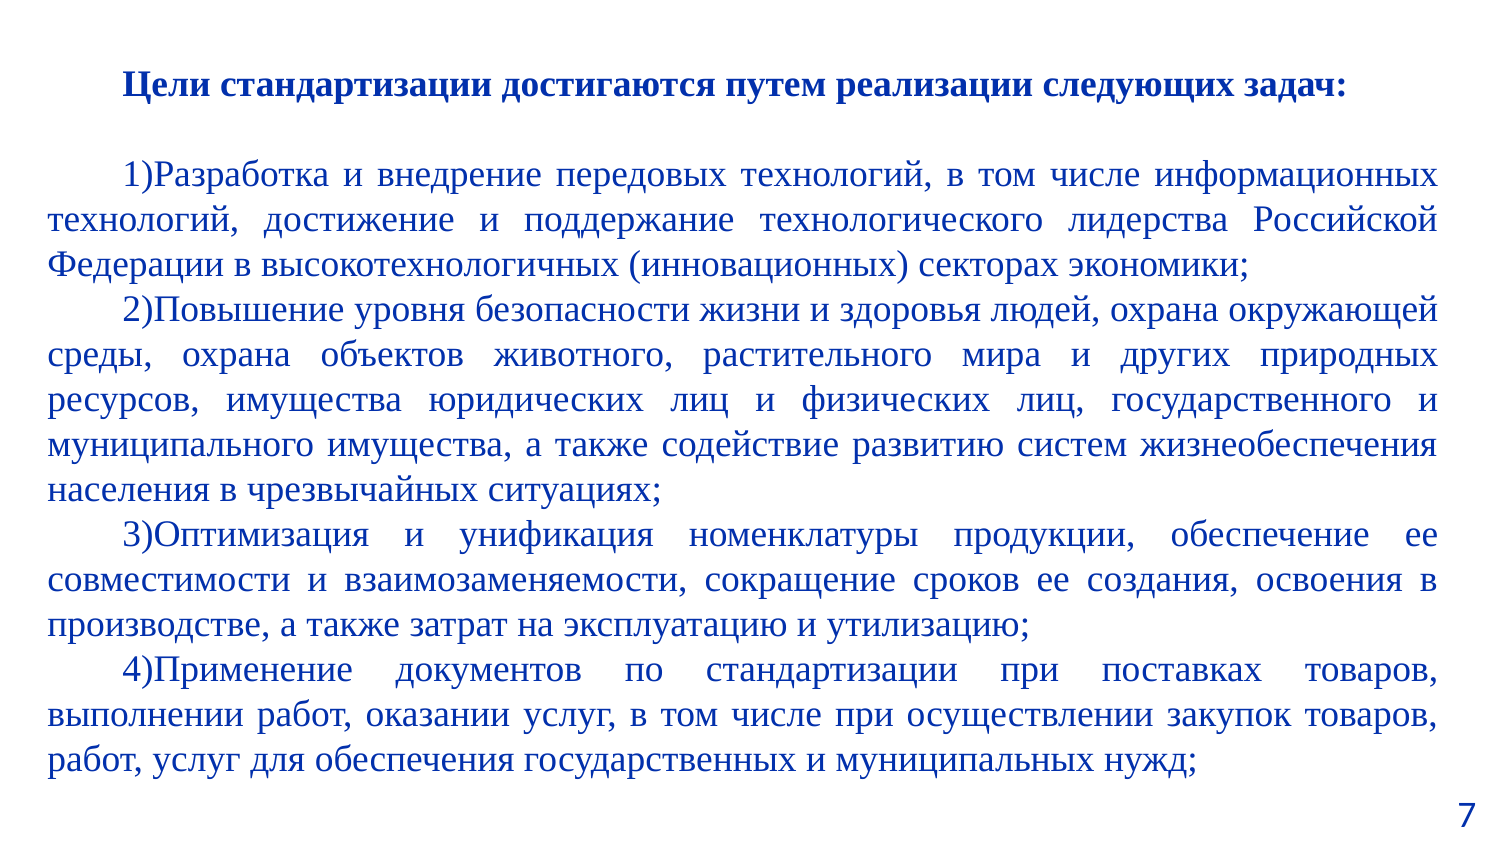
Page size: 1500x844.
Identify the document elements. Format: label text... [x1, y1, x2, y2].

text_box 7 [1408, 783, 1497, 843]
text_box Цели стандартизации достигаются путем реализации следующих задач: Разработка и внедрение передовых технологий, в том числе информационных технологий, достижение и поддержание технологического лидерства Российской Федерации в высокотехнологичных (инновационных) секторах экономики; Повышение уровня безопасности жизни и здоровья людей, охрана окружающей среды, охрана объектов животного, растительного мира и других природных ресурсов, имущества юридических лиц и физических лиц, государственного и муниципального имущества, а также содействие развитию систем жизнеобеспечения населения в чрезвычайных ситуациях; Оптимизация и унификация номенклатуры продукции, обеспечение ее совместимости и взаимозаменяемости, сокращение сроков ее создания, освоения в производстве, а также затрат на эксплуатацию и утилизацию; Применение документов по стандартизации при поставках товаров, выполнении работ, оказании услуг, в том числе при осуществлении закупок товаров, работ, услуг для обеспечения государственных и муниципальных нужд; [32, 51, 1455, 787]
